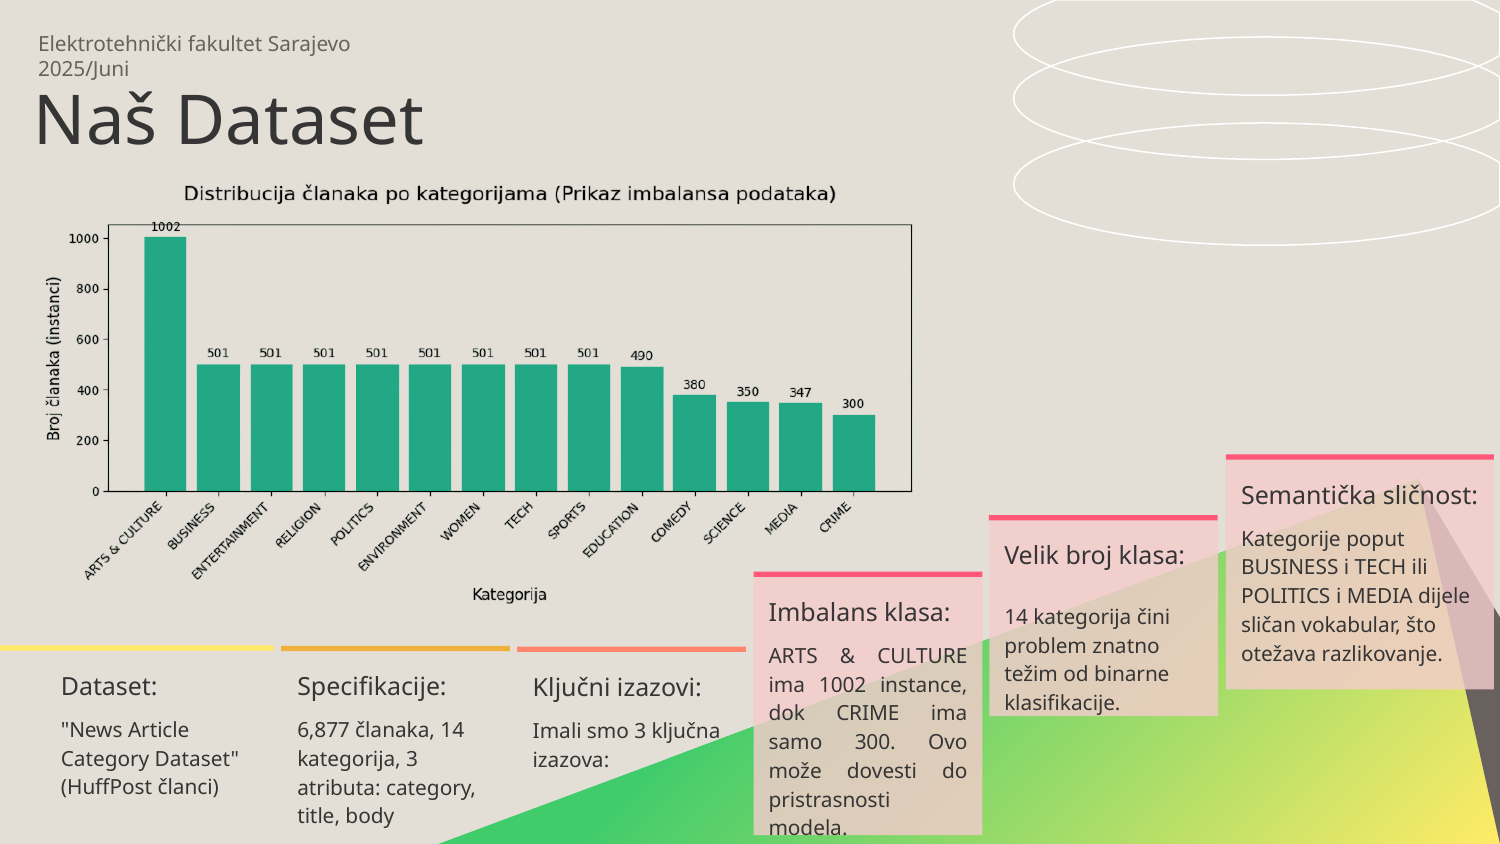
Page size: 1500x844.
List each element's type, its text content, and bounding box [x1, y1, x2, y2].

subtitle Ključni izazovi: Imali smo 3 ključna izazova: [517, 652, 746, 798]
text_box [923, 571, 983, 577]
text_box [517, 646, 746, 652]
subtitle Semantička sličnost: Kategorije poput BUSINESS i TECH ili POLITICS i MEDIA dijele sličan vokabular, što otežava razlikovanje. [1225, 460, 1494, 690]
text_box [988, 515, 1218, 521]
subtitle Specifikacije: 6,877 članaka, 14 kategorija, 3 atributa: category, title, body [282, 652, 510, 825]
subtitle Dataset: "News Article Category Dataset" (HuffPost članci) [45, 651, 274, 805]
picture [37, 174, 920, 613]
title Naš Dataset [18, 69, 531, 241]
subtitle Velik broj klasa: 14 kategorija čini problem znatno težim od binarne klasifikacije. [989, 520, 1219, 717]
title Elektrotehnički fakultet Sarajevo 2025/Juni [23, 15, 453, 47]
text_box [281, 645, 510, 652]
subtitle Imbalans klasa: ARTS & CULTURE ima 1002 instance, dok CRIME ima samo 300. Ovo može dovesti do pristrasnosti modela. [753, 577, 983, 836]
text_box [0, 645, 274, 651]
text_box [1225, 454, 1494, 460]
